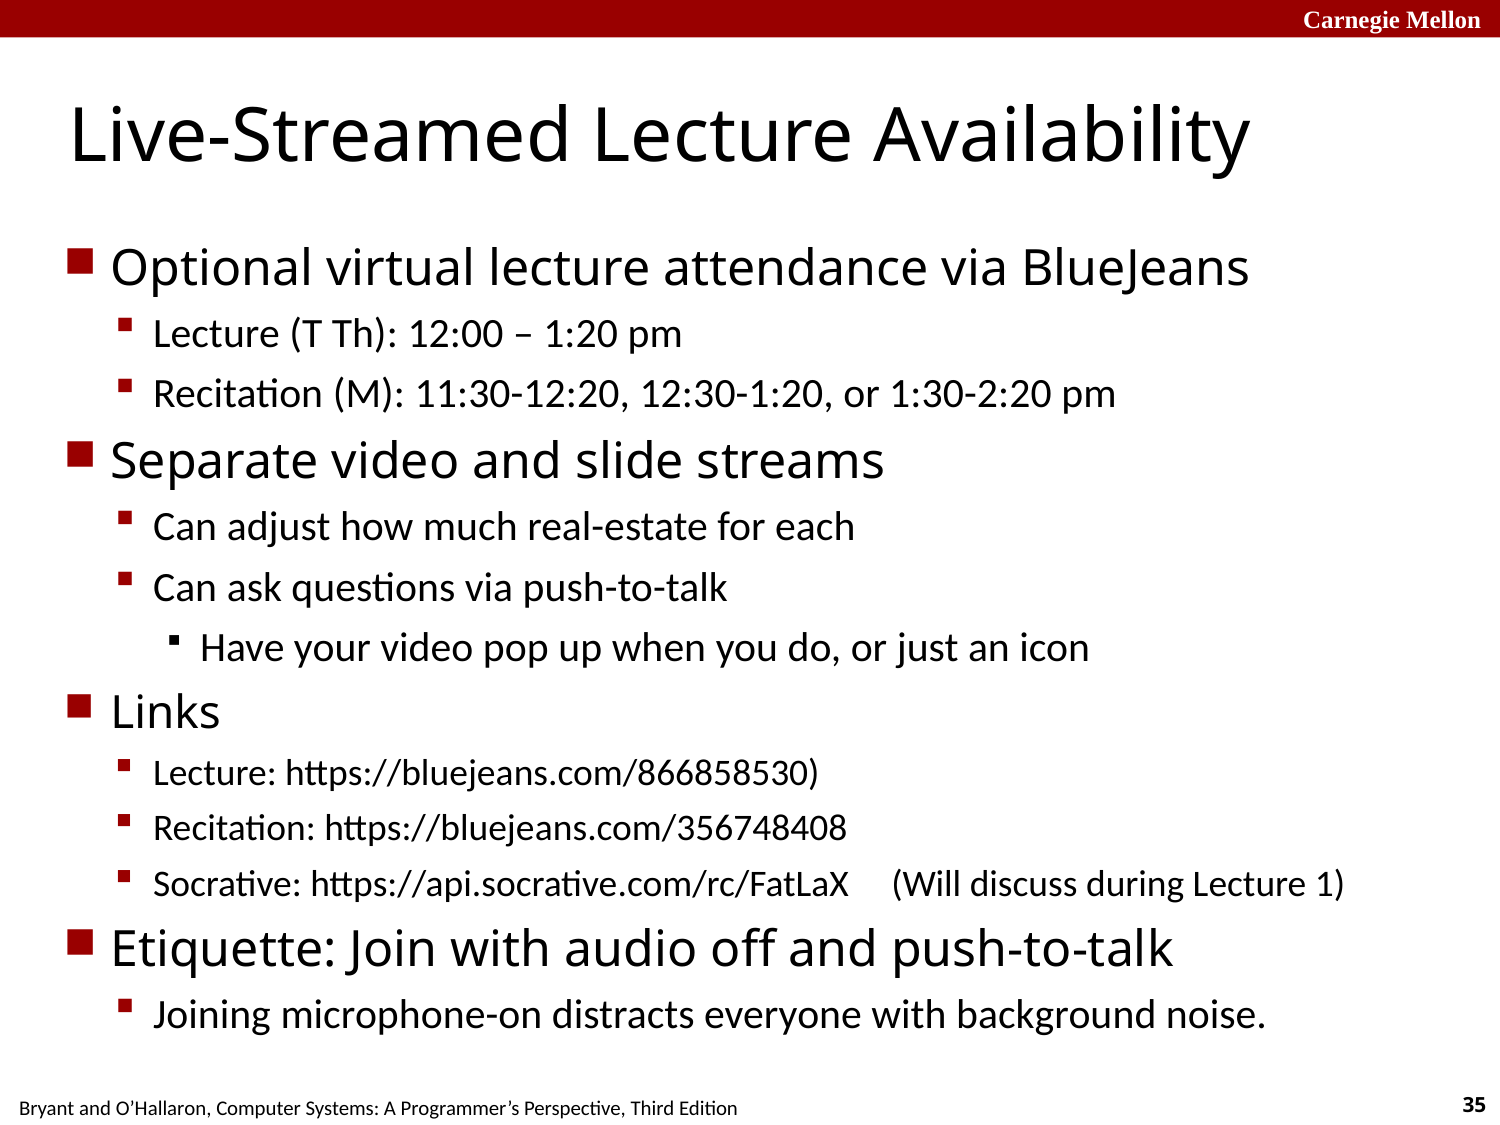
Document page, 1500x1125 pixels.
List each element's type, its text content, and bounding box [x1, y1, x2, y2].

list Optional virtual lecture attendance via BlueJeans Lecture (T Th): 12:00 – 1:20 pm Recitation (M): 11:30-12:20, 12:30-1:20, or 1:30-2:20 pm Separate video and slide streams Can adjust how much real-estate for each Can ask questions via push-to-talk Have your video pop up when you do, or just an icon Links Lecture: https://bluejeans.com/866858530) Recitation: https://bluejeans.com/356748408 Socrative: https://api.socrative.com/rc/FatLaX (Will discuss during Lecture 1) Etiquette: Join with audio off and push-to-talk Joining microphone-on distracts everyone with background noise. [62, 228, 1438, 1122]
title Live-Streamed Lecture Availability [62, 41, 1438, 222]
